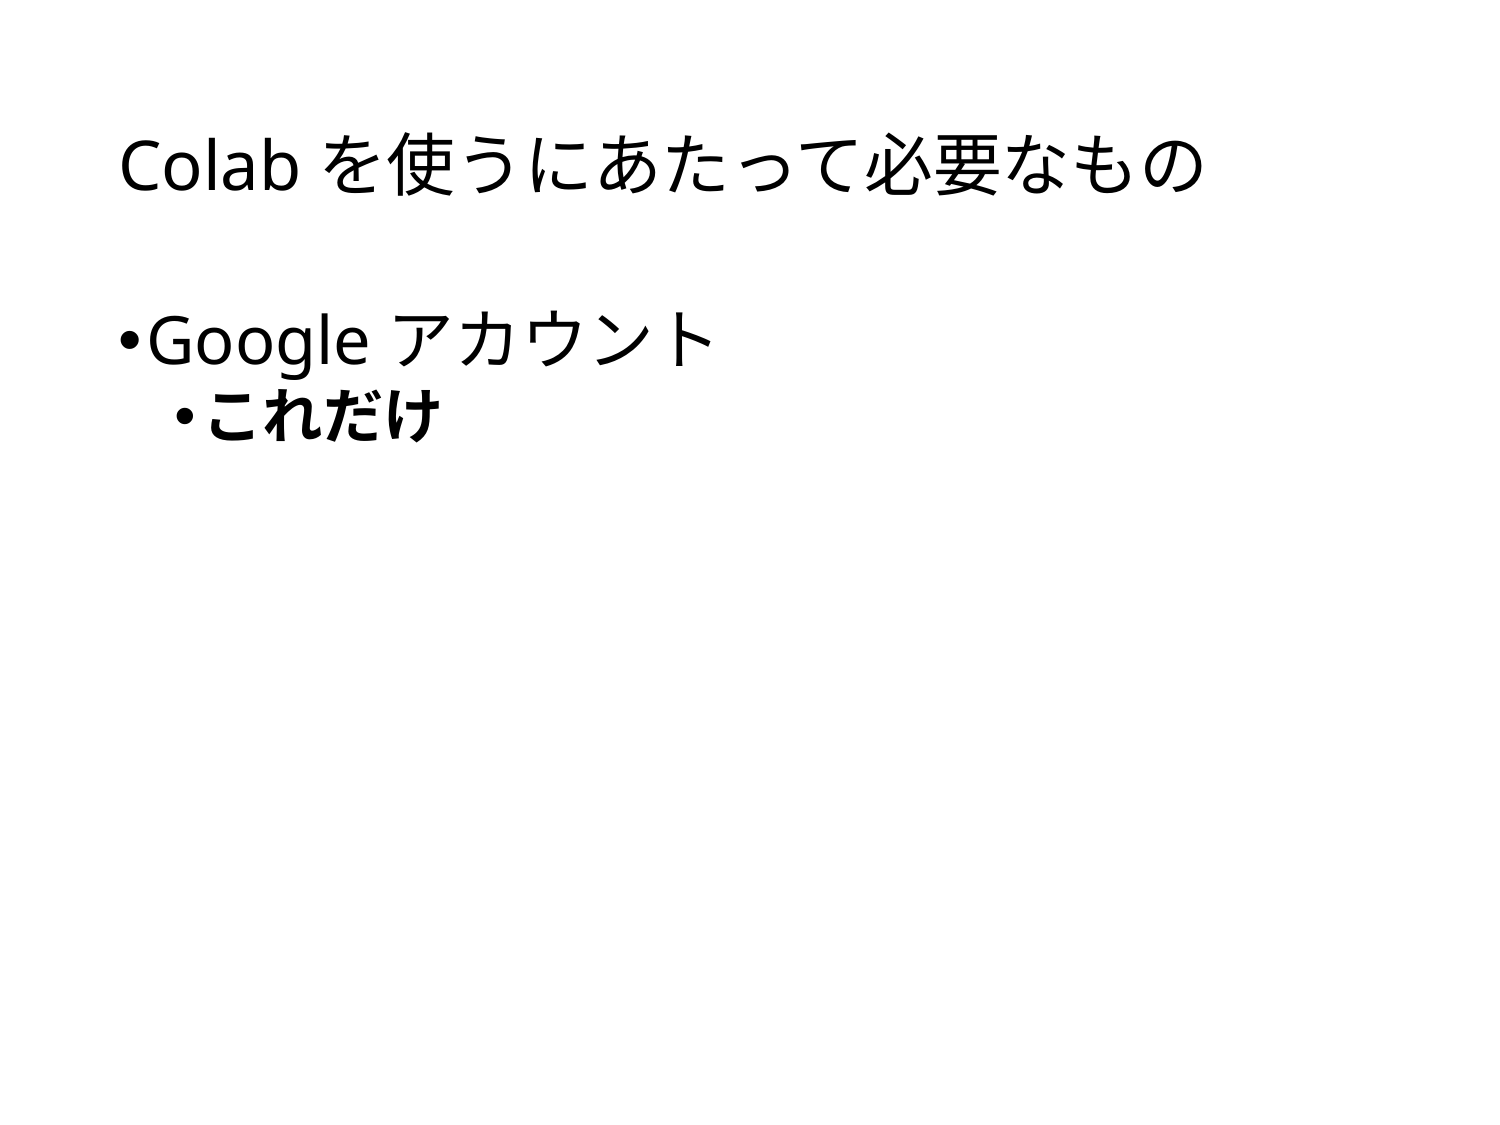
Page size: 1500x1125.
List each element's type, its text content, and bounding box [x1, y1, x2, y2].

list Googleアカウント これだけ [103, 299, 1397, 1014]
title Colabを使うにあたって必要なもの [103, 59, 1397, 278]
